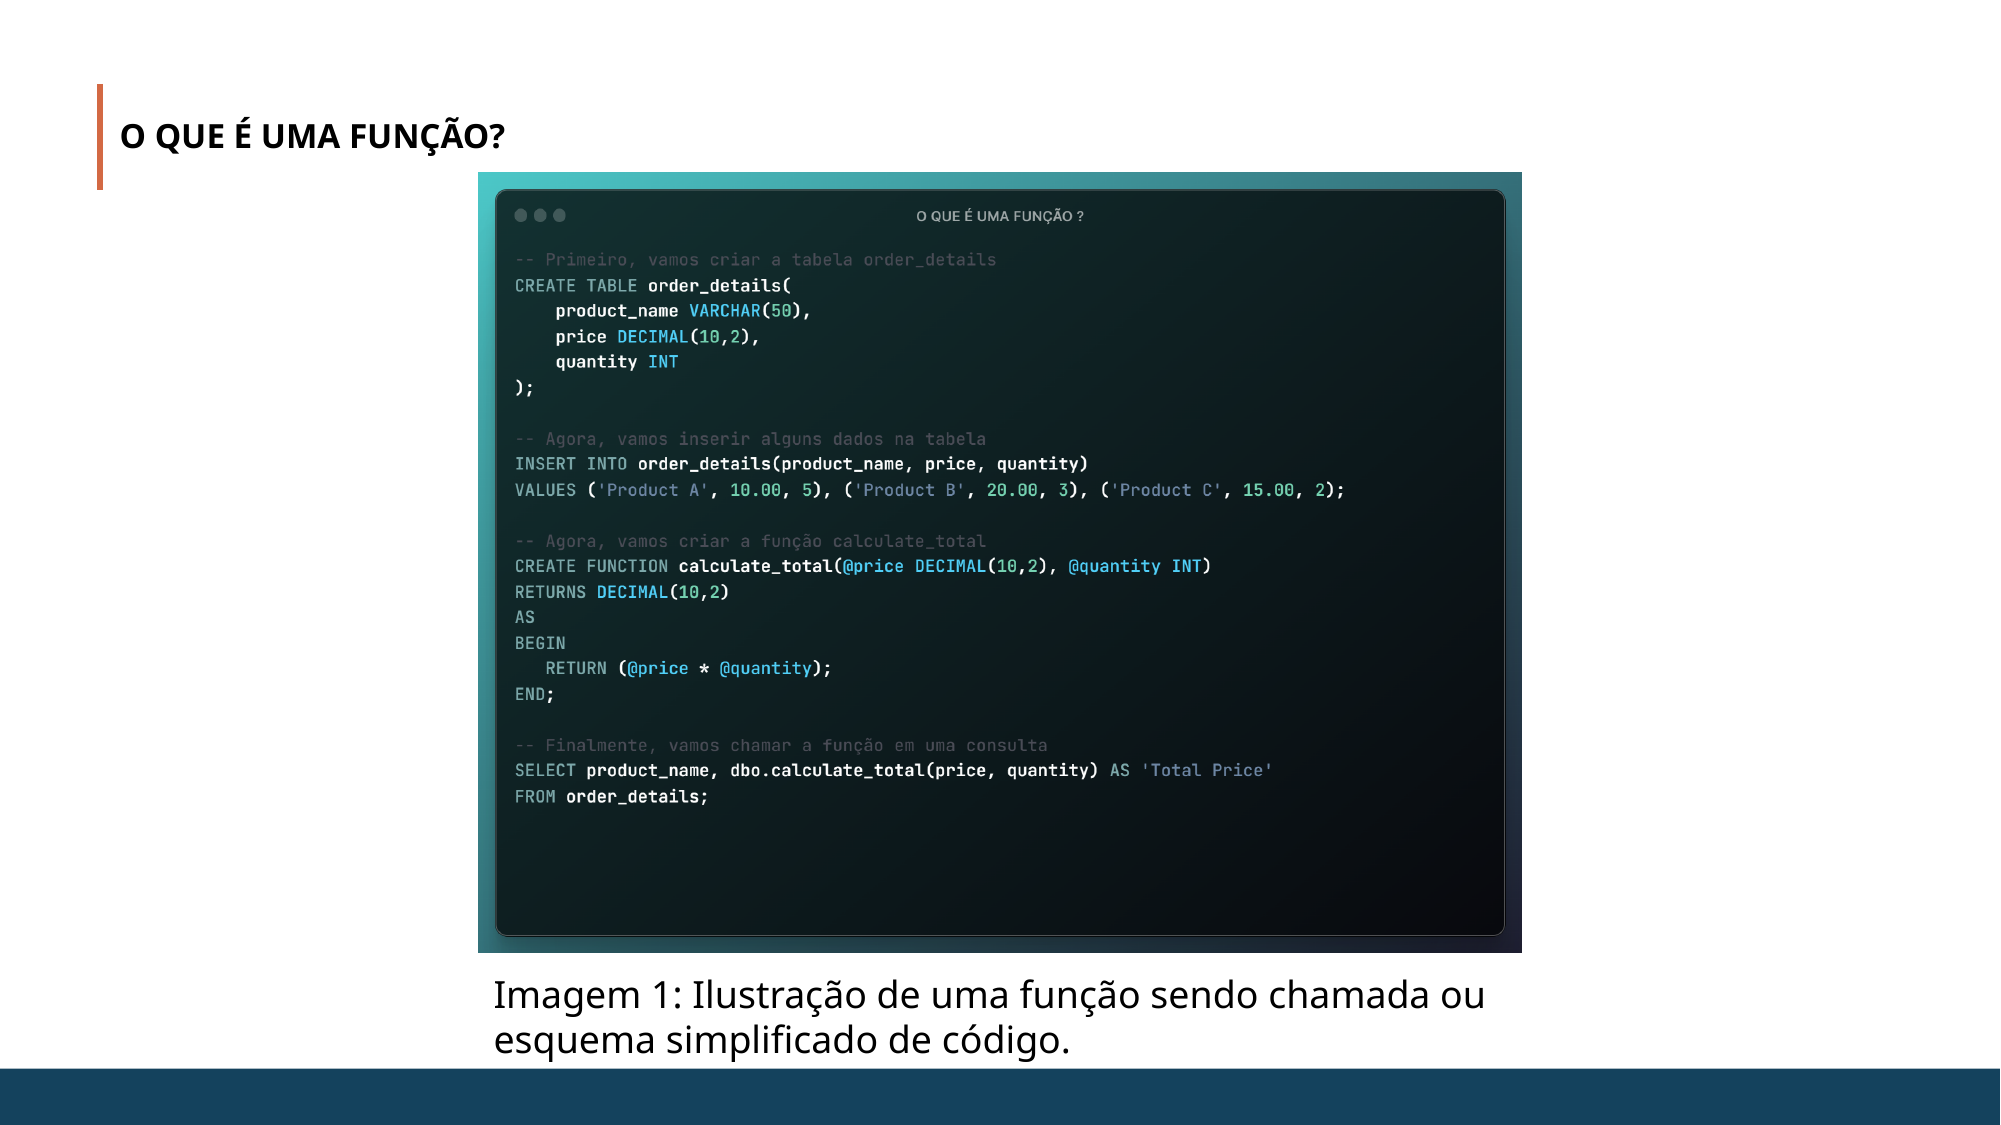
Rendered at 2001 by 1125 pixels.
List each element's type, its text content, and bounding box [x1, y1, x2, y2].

text_box O QUE É UMA FUNÇÃO? [104, 107, 574, 203]
text_box [0, 1068, 2000, 1125]
picture [478, 172, 1522, 953]
text_box Imagem 1: Ilustração de uma função sendo chamada ou esquema simplificado de código. [478, 964, 1522, 1068]
